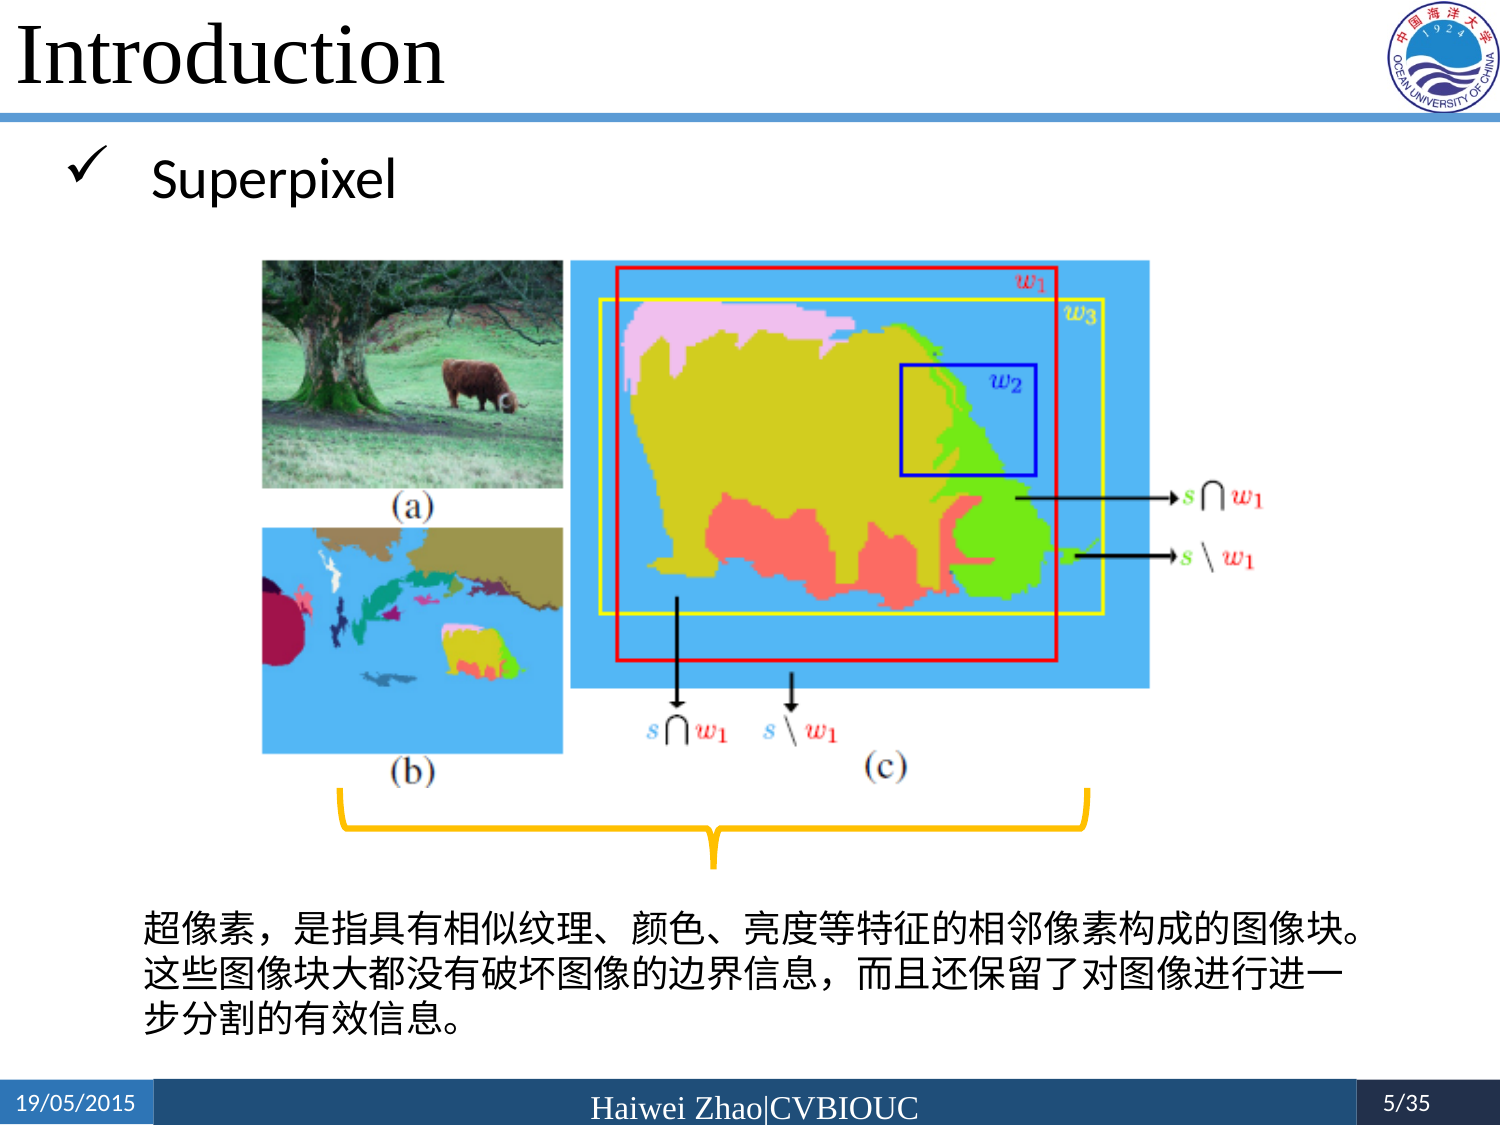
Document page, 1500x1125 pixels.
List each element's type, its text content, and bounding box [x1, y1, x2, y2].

picture [257, 257, 1266, 788]
list Superpixel [48, 141, 1446, 1014]
picture [1387, 1, 1500, 112]
text_box 超像素，是指具有相似纹理、颜色、亮度等特征的相邻像素构成的图像块。这些图像块大都没有破坏图像的边界信息，而且还保留了对图像进行进一步分割的有效信息。 [128, 897, 1375, 1048]
title Introduction [0, 0, 1375, 110]
text_box [338, 788, 1089, 870]
